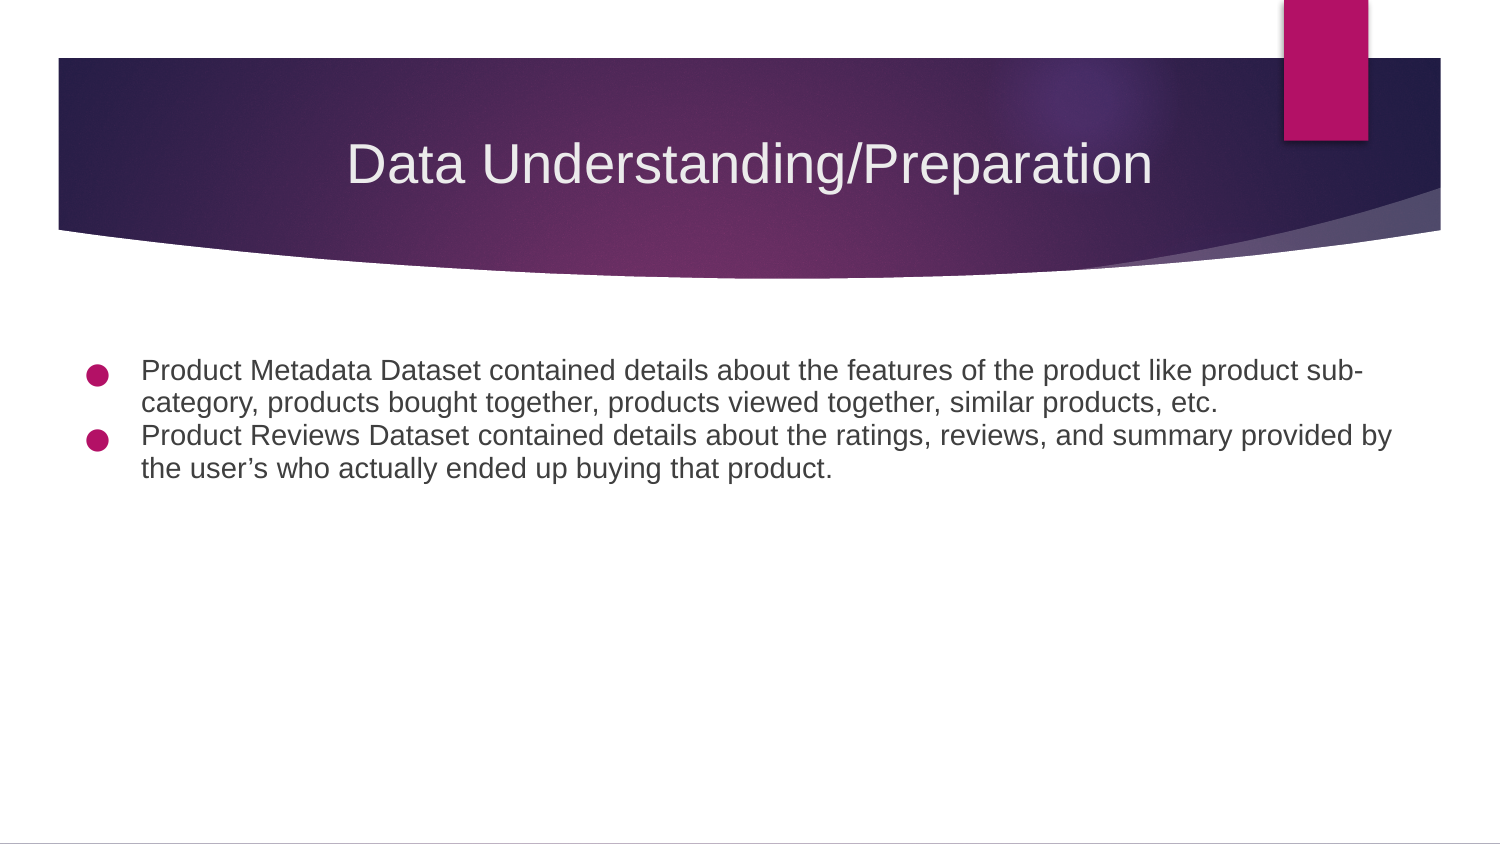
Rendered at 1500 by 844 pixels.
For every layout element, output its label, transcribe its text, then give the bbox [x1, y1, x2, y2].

picture [59, 212, 1359, 278]
picture [1369, 58, 1440, 117]
list Product Metadata Dataset contained details about the features of the product like product sub-category, products bought together, products viewed together, similar products, etc. Product Reviews Dataset contained details about the ratings, reviews, and summary provided by the user’s who actually ended up buying that product. [51, 338, 1449, 536]
title Data Understanding/Preparation [51, 117, 1449, 212]
picture [59, 58, 1284, 117]
